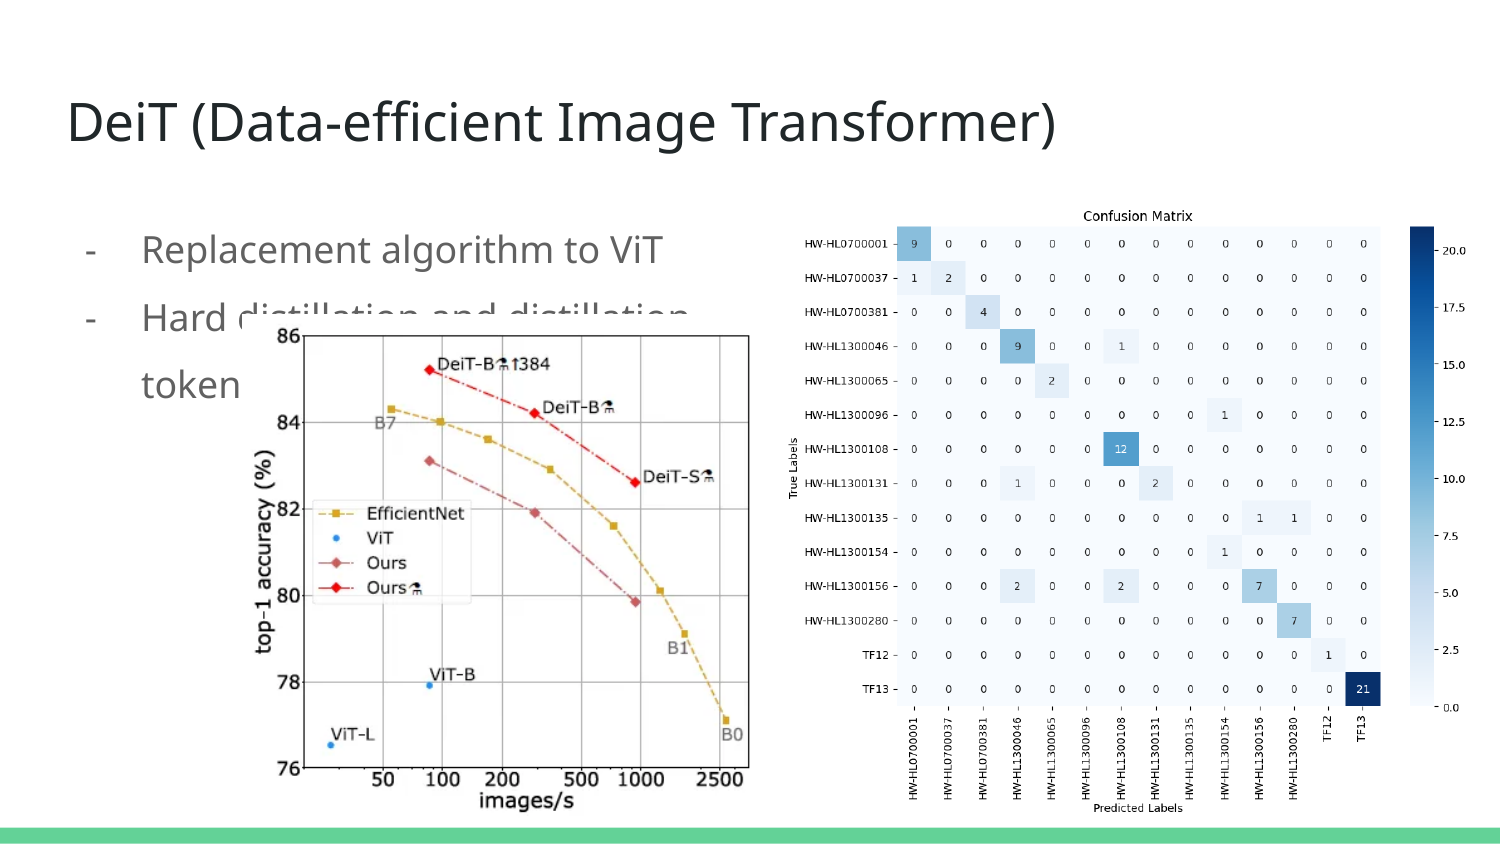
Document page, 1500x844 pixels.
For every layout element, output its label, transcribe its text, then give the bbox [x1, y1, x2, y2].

list Replacement algorithm to ViT Hard distillation and distillation token [51, 189, 750, 750]
picture [781, 202, 1473, 822]
title DeiT (Data-efficient Image Transformer) [51, 72, 1449, 167]
picture [242, 314, 762, 822]
